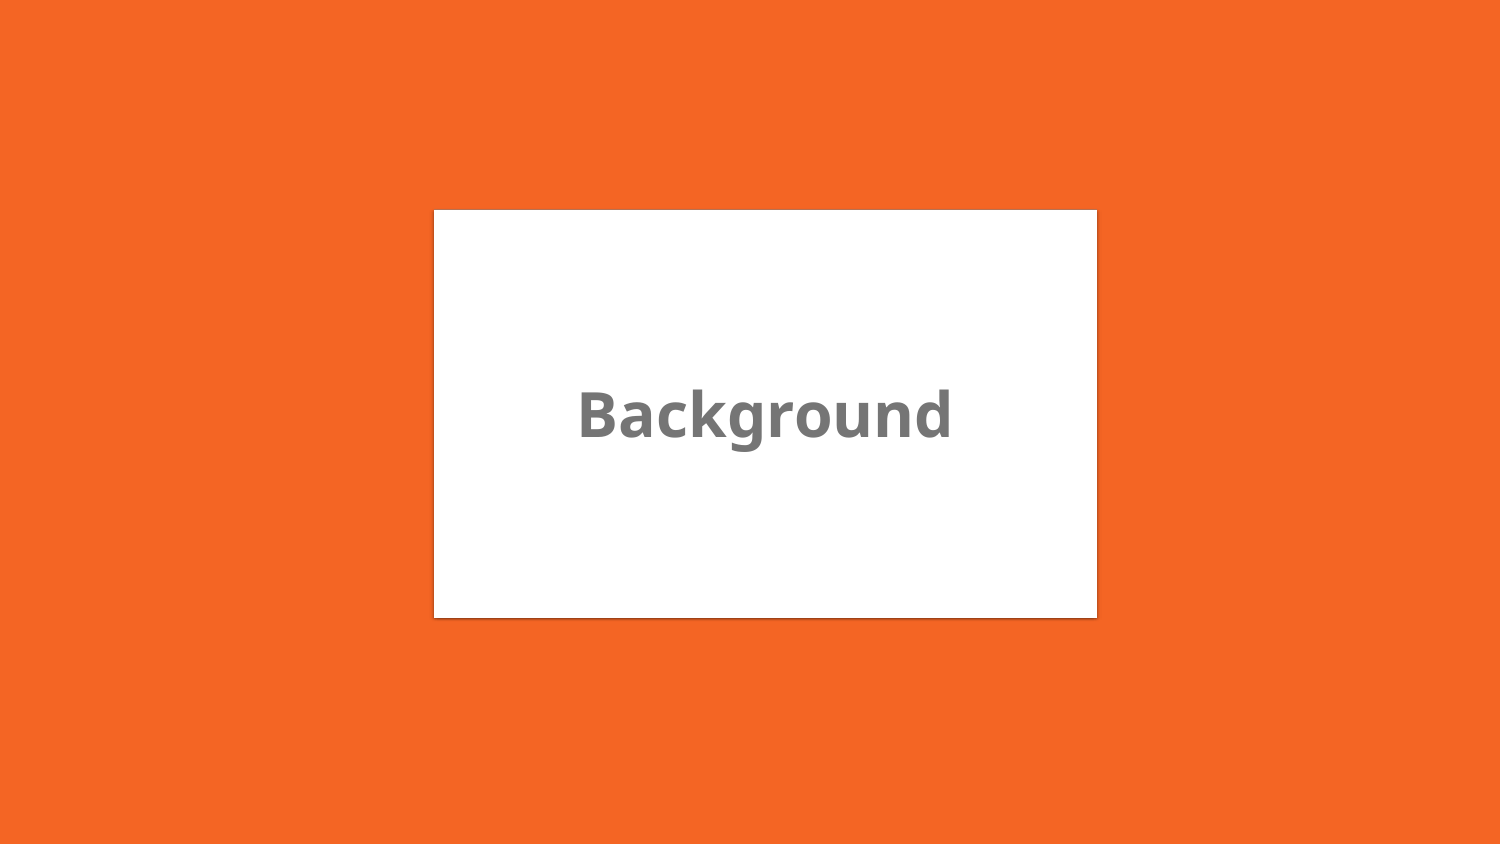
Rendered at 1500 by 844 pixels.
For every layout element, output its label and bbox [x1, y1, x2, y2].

picture [408, 192, 1124, 635]
